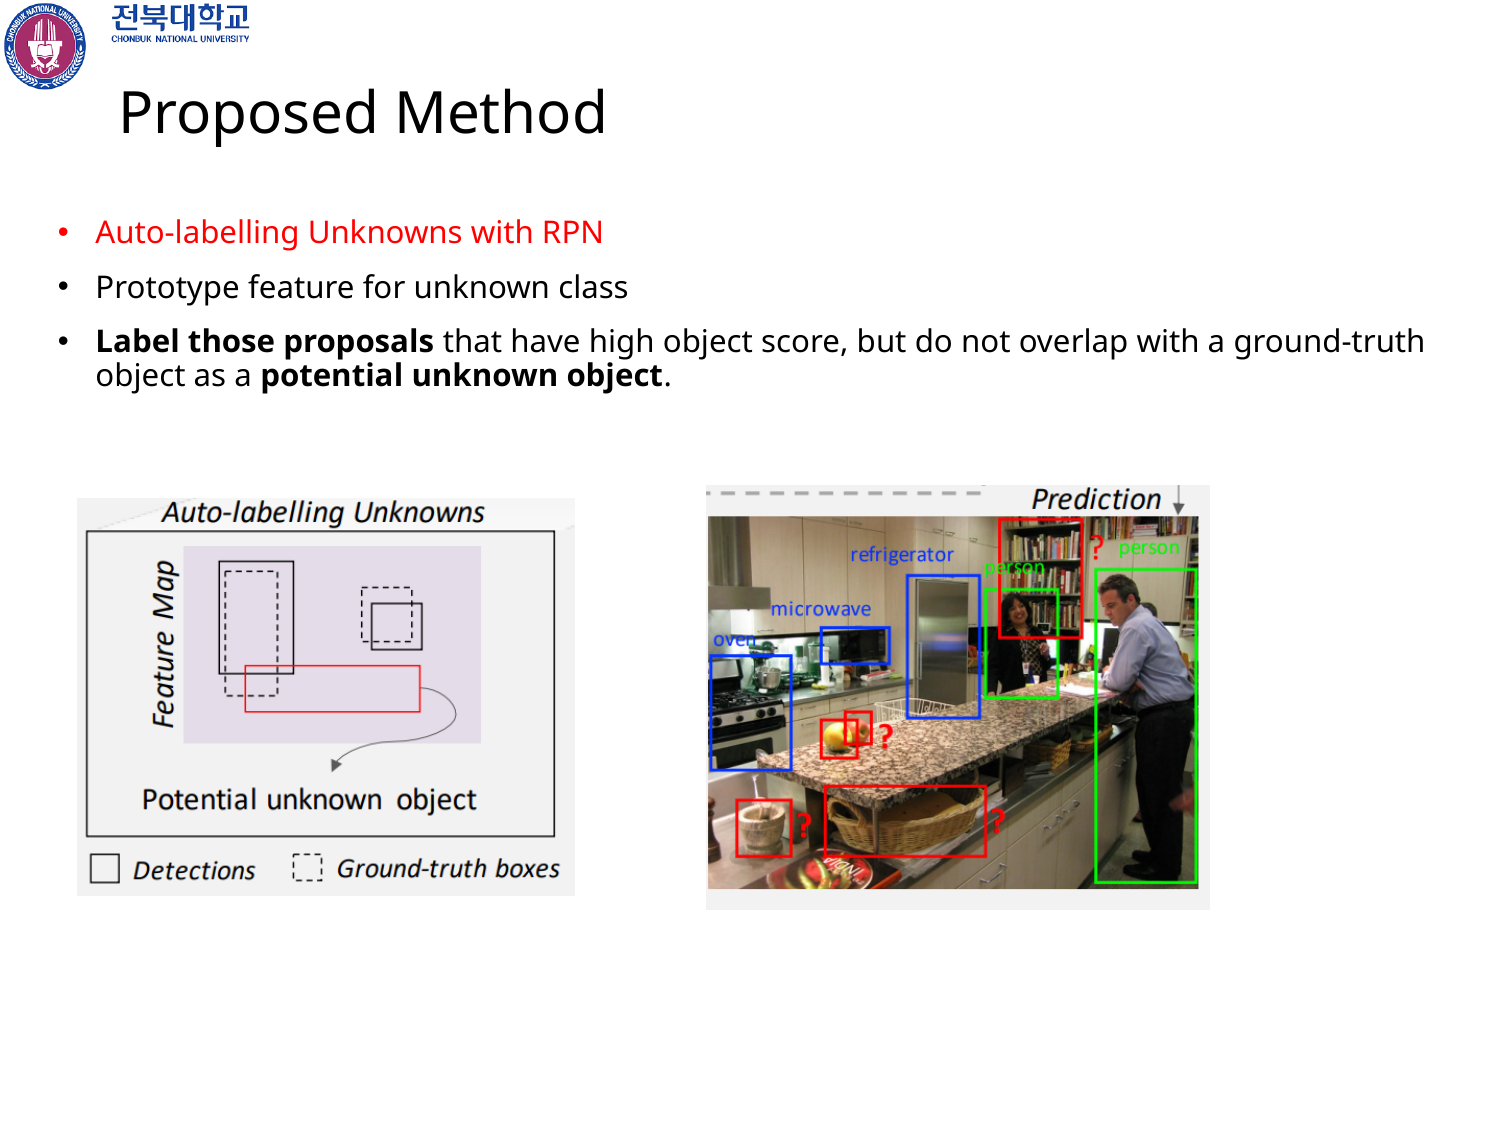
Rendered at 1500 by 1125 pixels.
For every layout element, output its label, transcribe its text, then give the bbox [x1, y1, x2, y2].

picture [0, 0, 90, 92]
picture [77, 498, 575, 896]
list Auto-labelling Unknowns with RPN Prototype feature for unknown class Label those proposals that have high object score, but do not overlap with a ground-truth object as a potential unknown object. [42, 209, 1458, 920]
title Proposed Method [103, 59, 1397, 170]
picture [706, 485, 1211, 910]
picture [103, 0, 257, 46]
